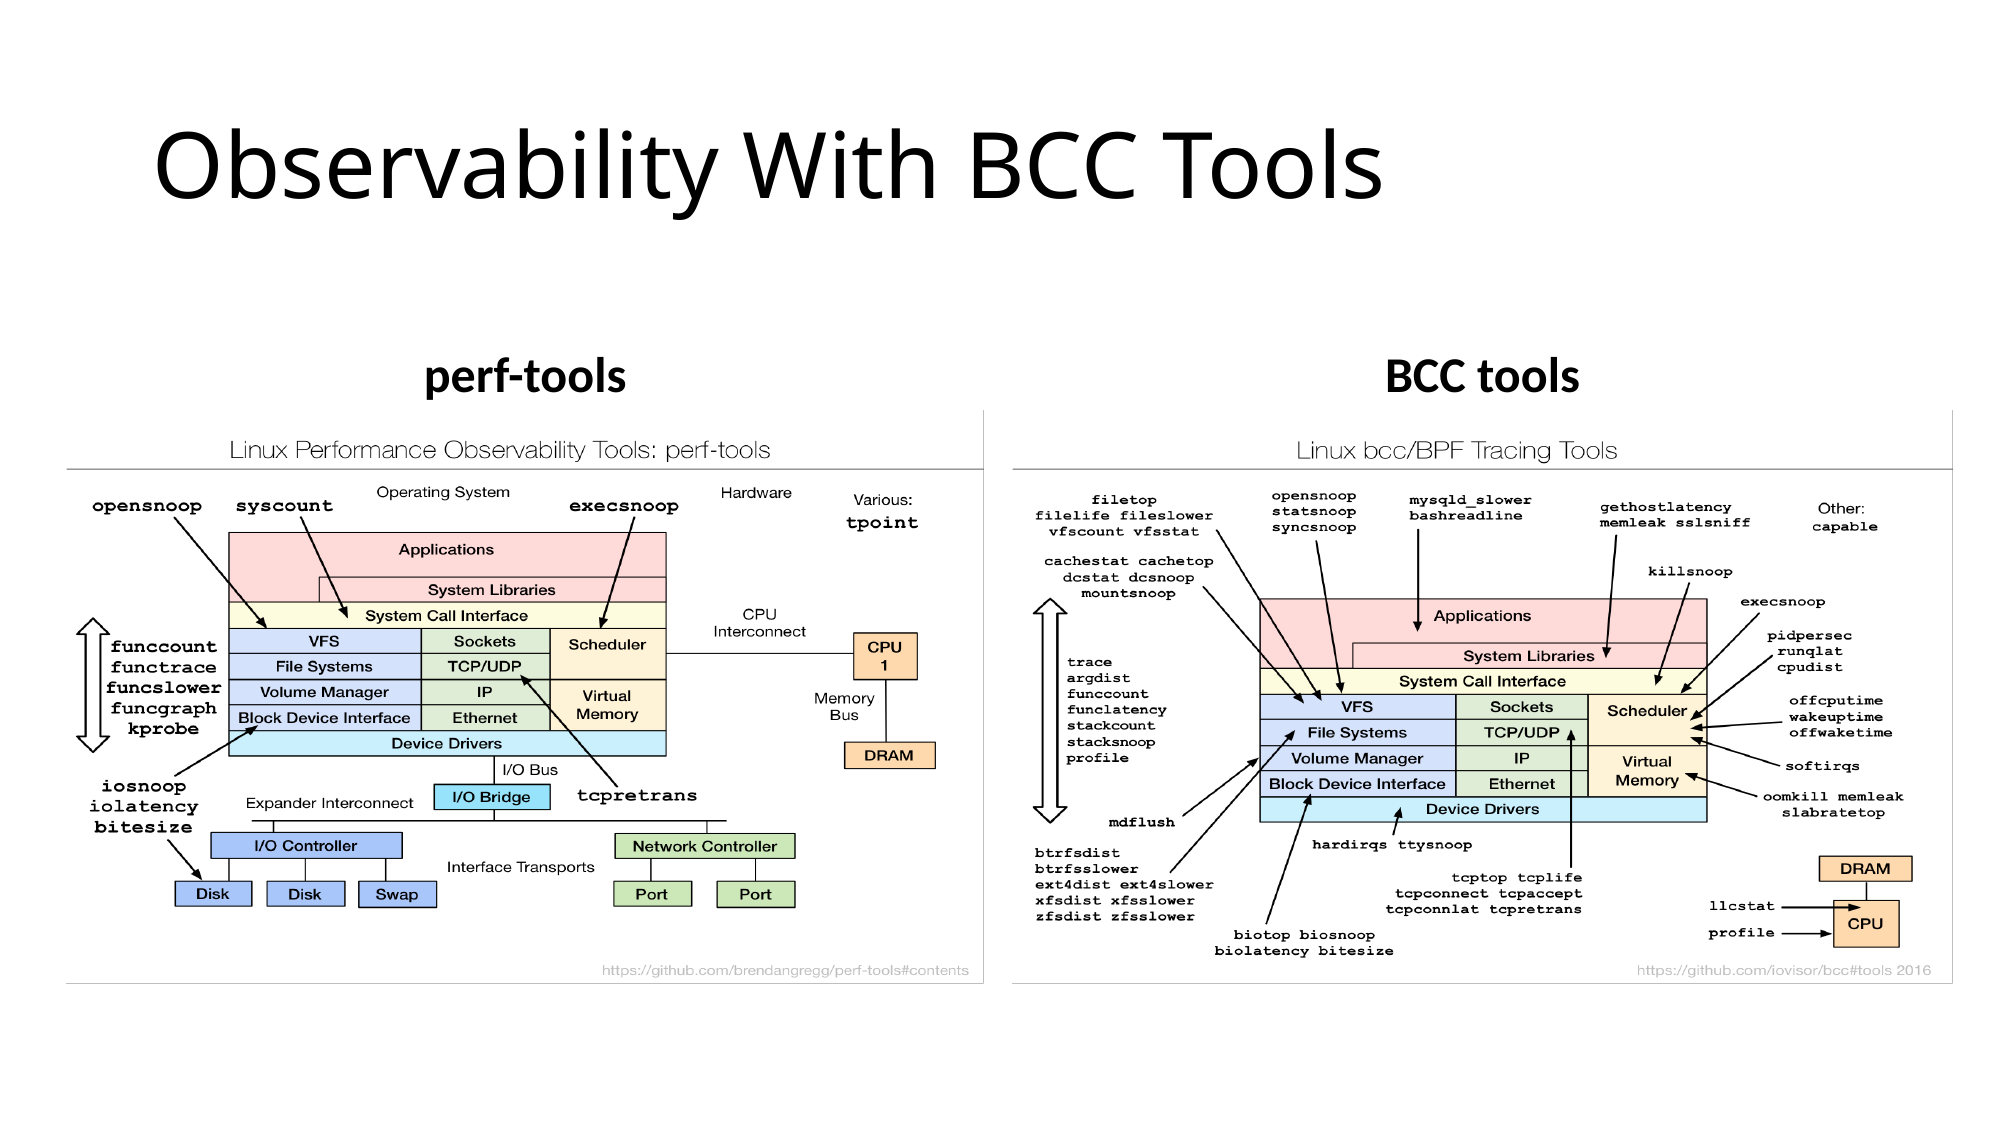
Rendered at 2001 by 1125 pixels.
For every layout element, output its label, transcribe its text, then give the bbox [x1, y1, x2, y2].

title Observability With BCC Tools [137, 59, 1863, 278]
list BCC tools [1012, 275, 1953, 410]
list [1012, 410, 1953, 984]
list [66, 410, 984, 985]
list perf-tools [66, 275, 984, 410]
